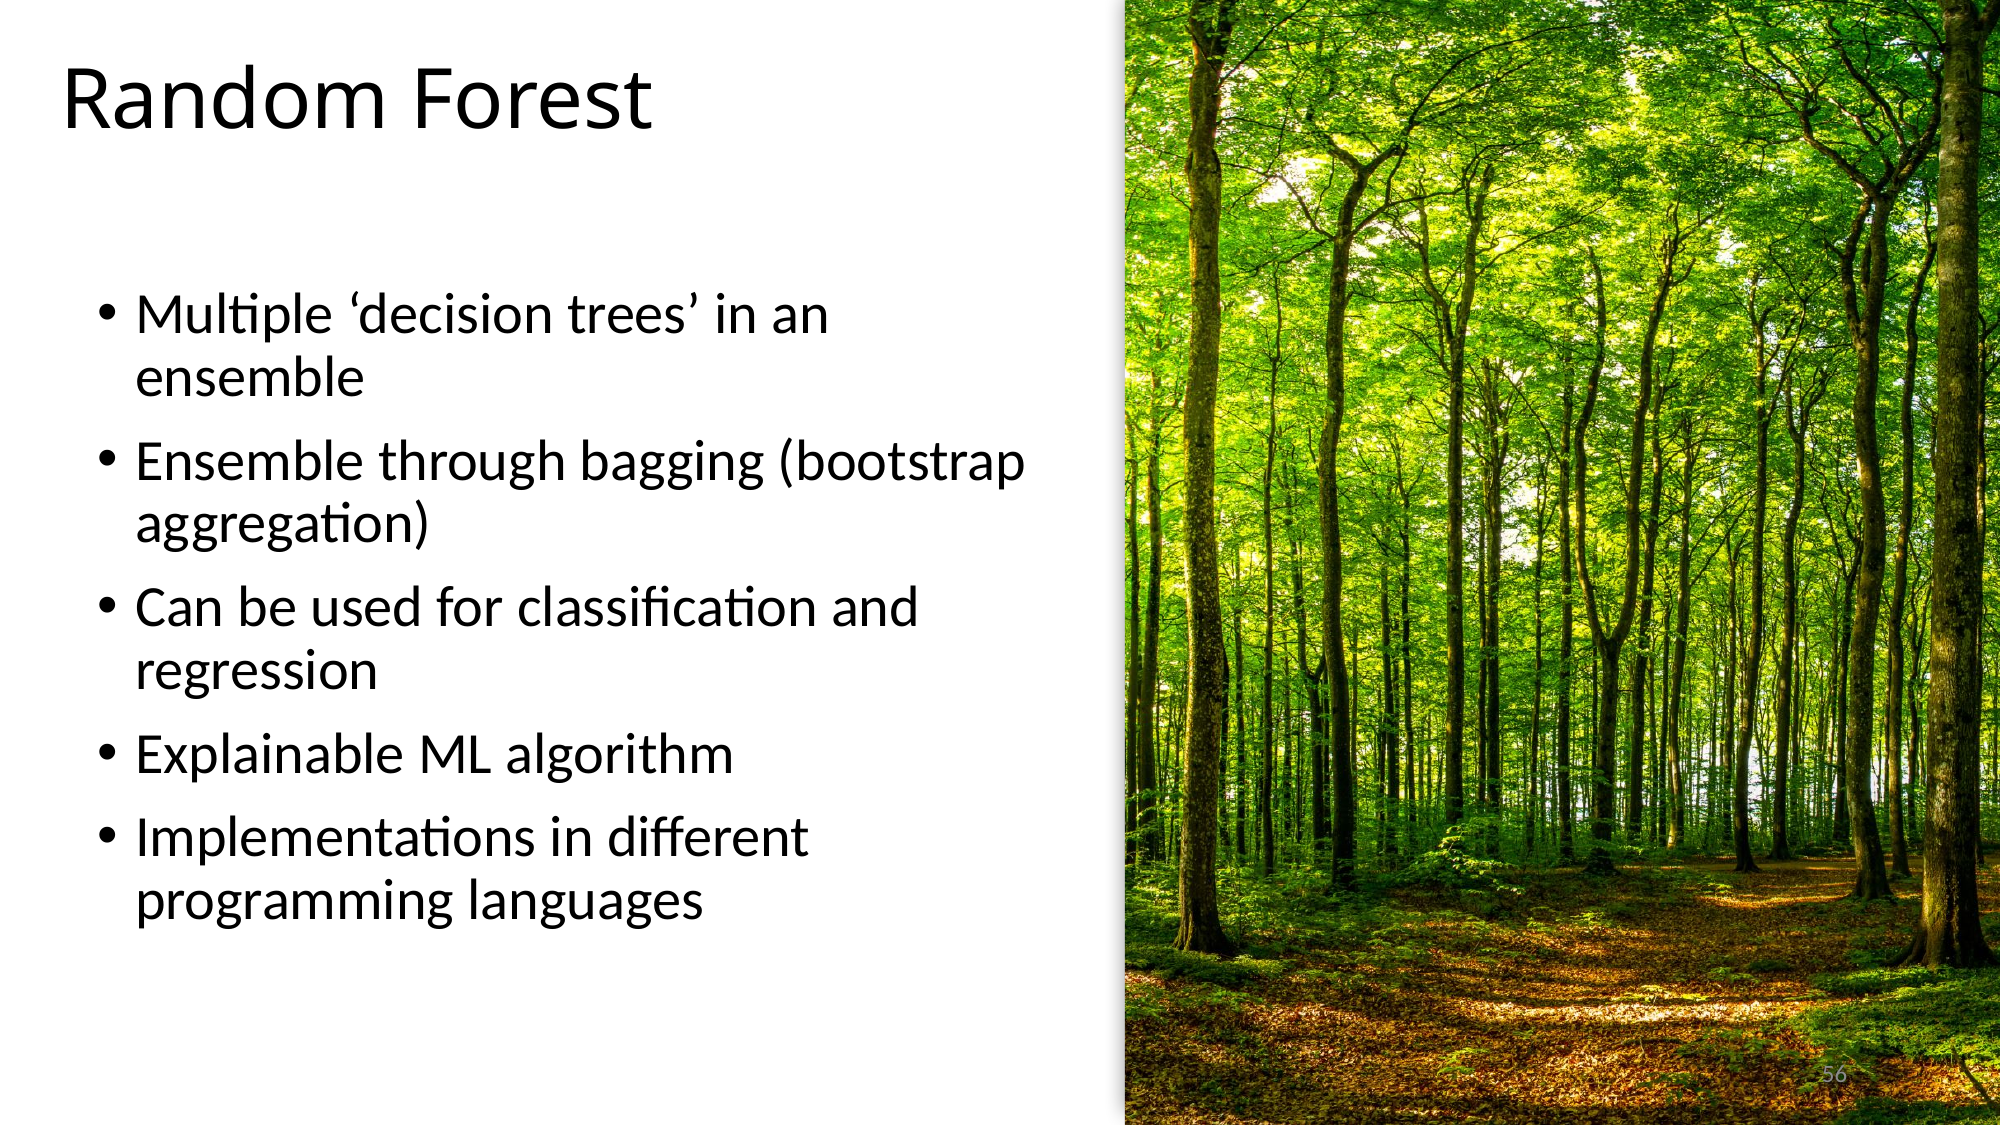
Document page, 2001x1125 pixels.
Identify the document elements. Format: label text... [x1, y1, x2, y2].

title Random Forest [44, 0, 920, 170]
text_box [0, 0, 1124, 1125]
picture [1124, 0, 2000, 1125]
list Multiple ‘decision trees’ in an ensemble Ensemble through bagging (bootstrap aggregation) Can be used for classification and regression Explainable ML algorithm Implementations in different programming languages [44, 170, 1080, 955]
